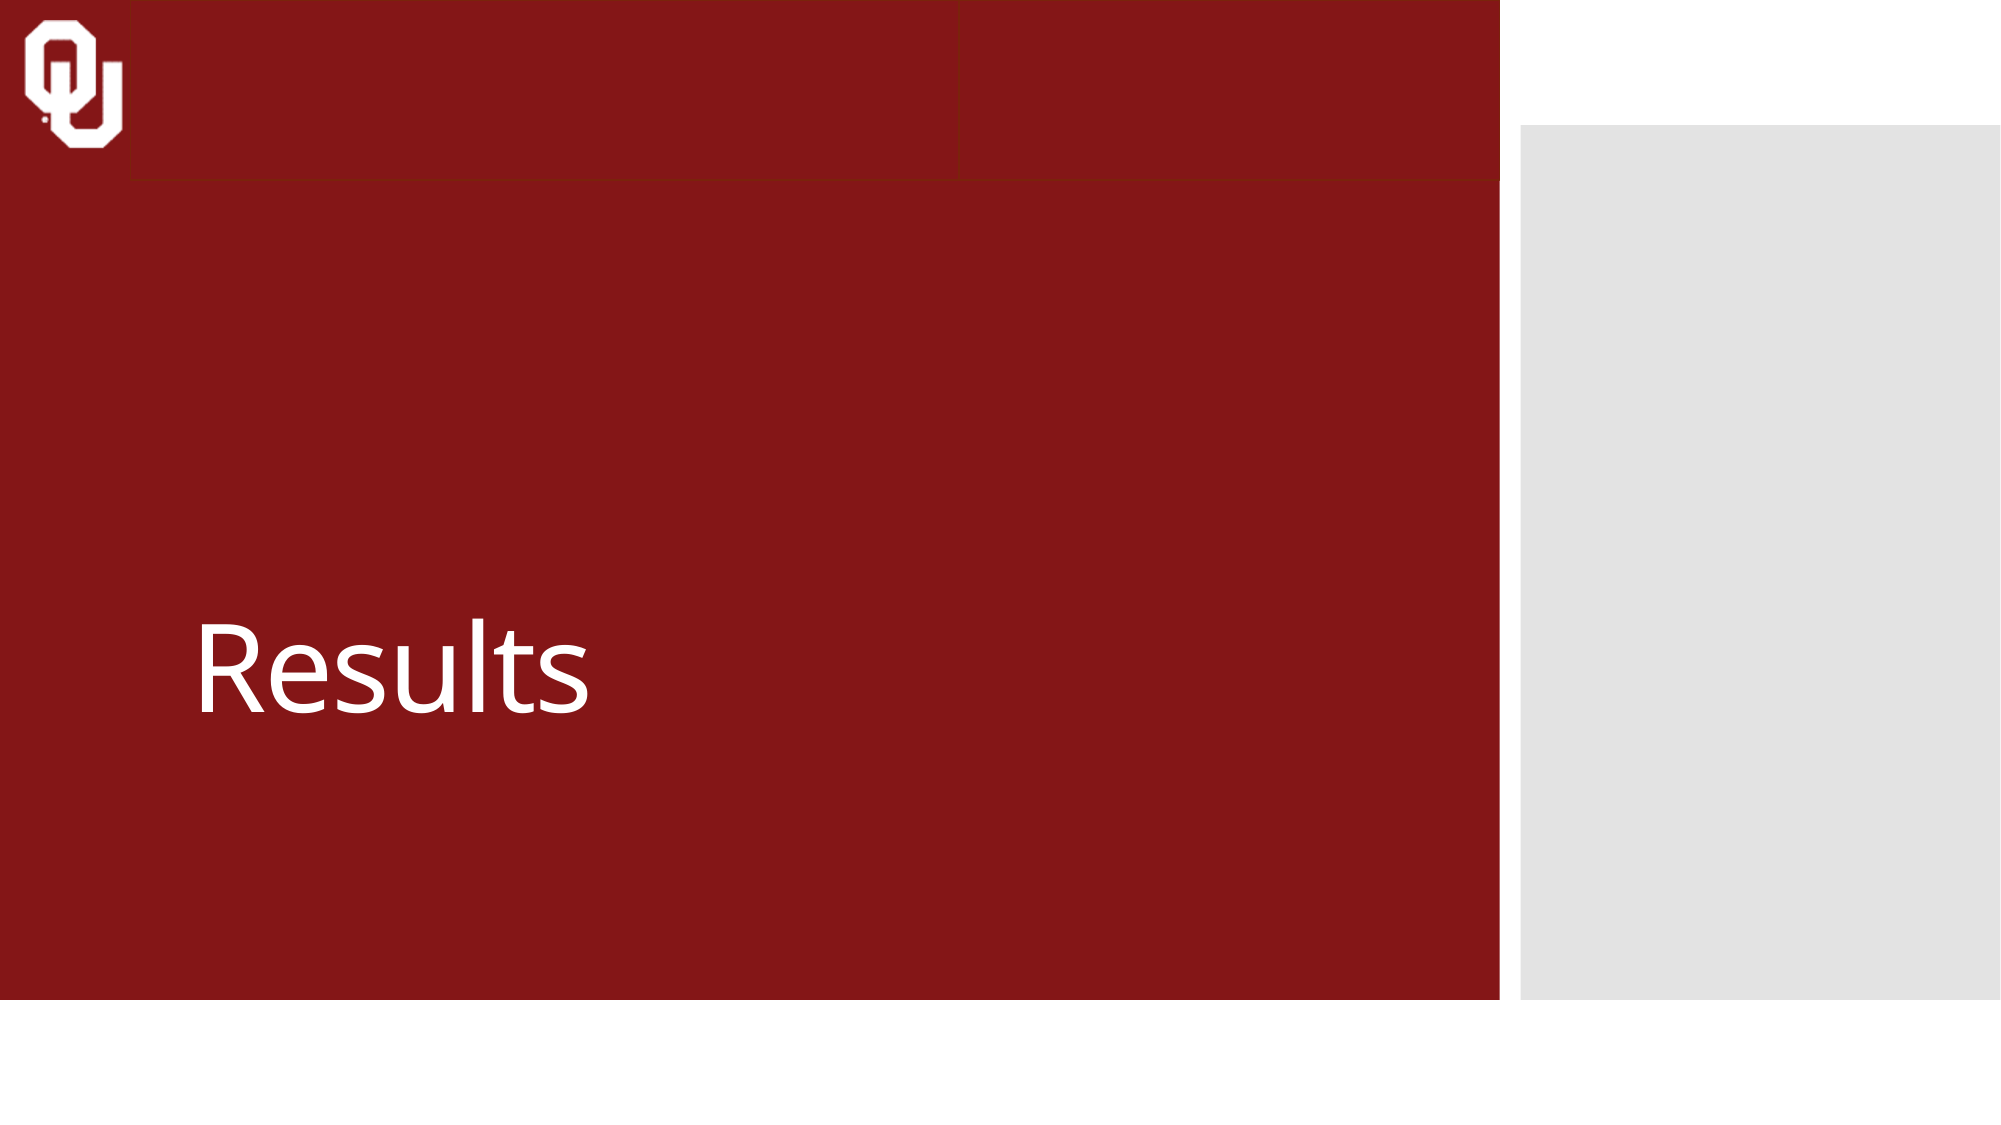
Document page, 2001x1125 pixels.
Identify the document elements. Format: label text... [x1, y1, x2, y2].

picture [0, 0, 130, 171]
title Results [175, 213, 1376, 747]
